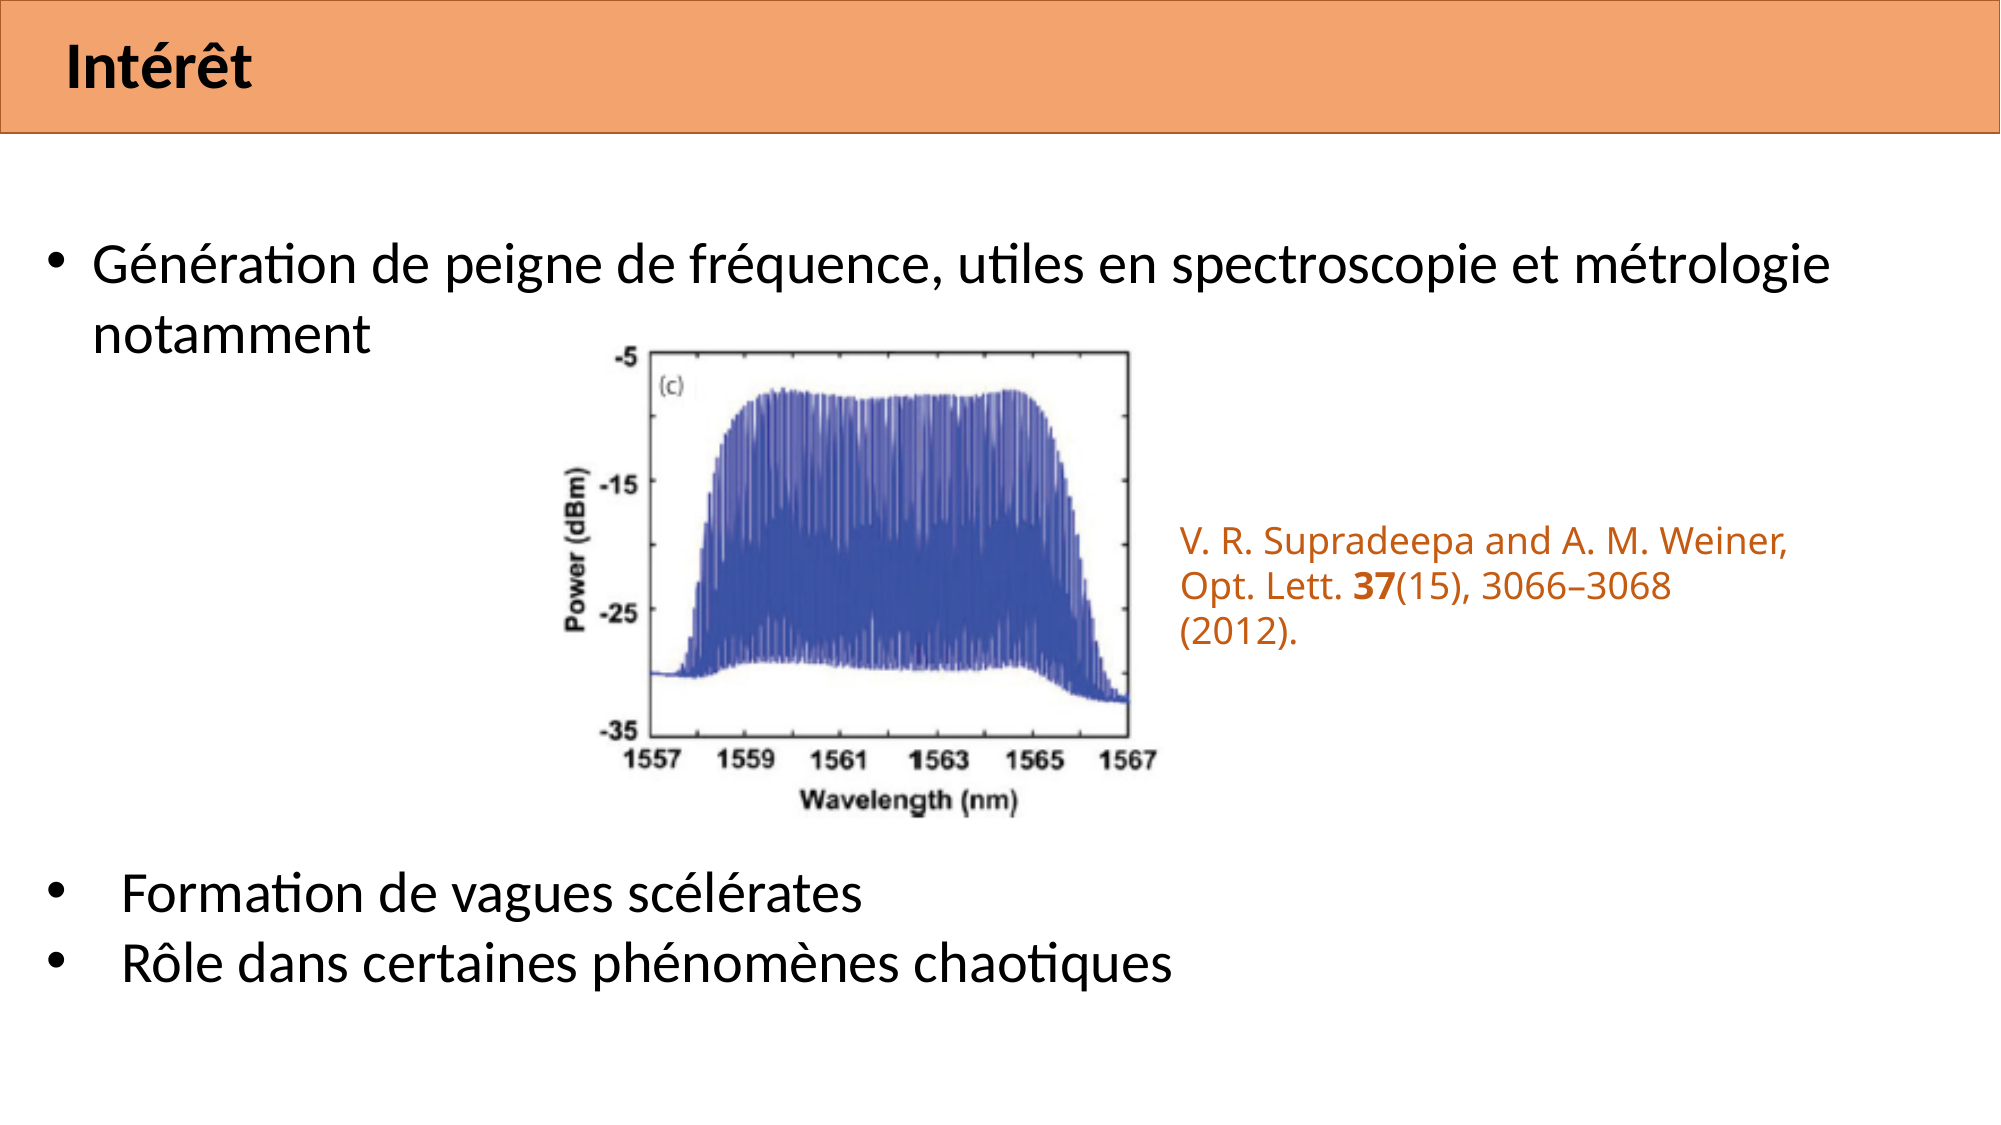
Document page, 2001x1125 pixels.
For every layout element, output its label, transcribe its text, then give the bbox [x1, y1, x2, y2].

text_box V. R. Supradeepa and A. M. Weiner, Opt. Lett. 37(15), 3066–3068 (2012). [1166, 509, 1808, 660]
text_box [1913, 0, 2000, 134]
text_box Génération de peigne de fréquence, utiles en spectroscopie et métrologie notamment Formation de vagues scélérates Rôle dans certaines phénomènes chaotiques [31, 217, 1875, 1002]
picture [561, 345, 1166, 825]
text_box [0, 0, 50, 134]
title Intérêt [50, 0, 1913, 176]
